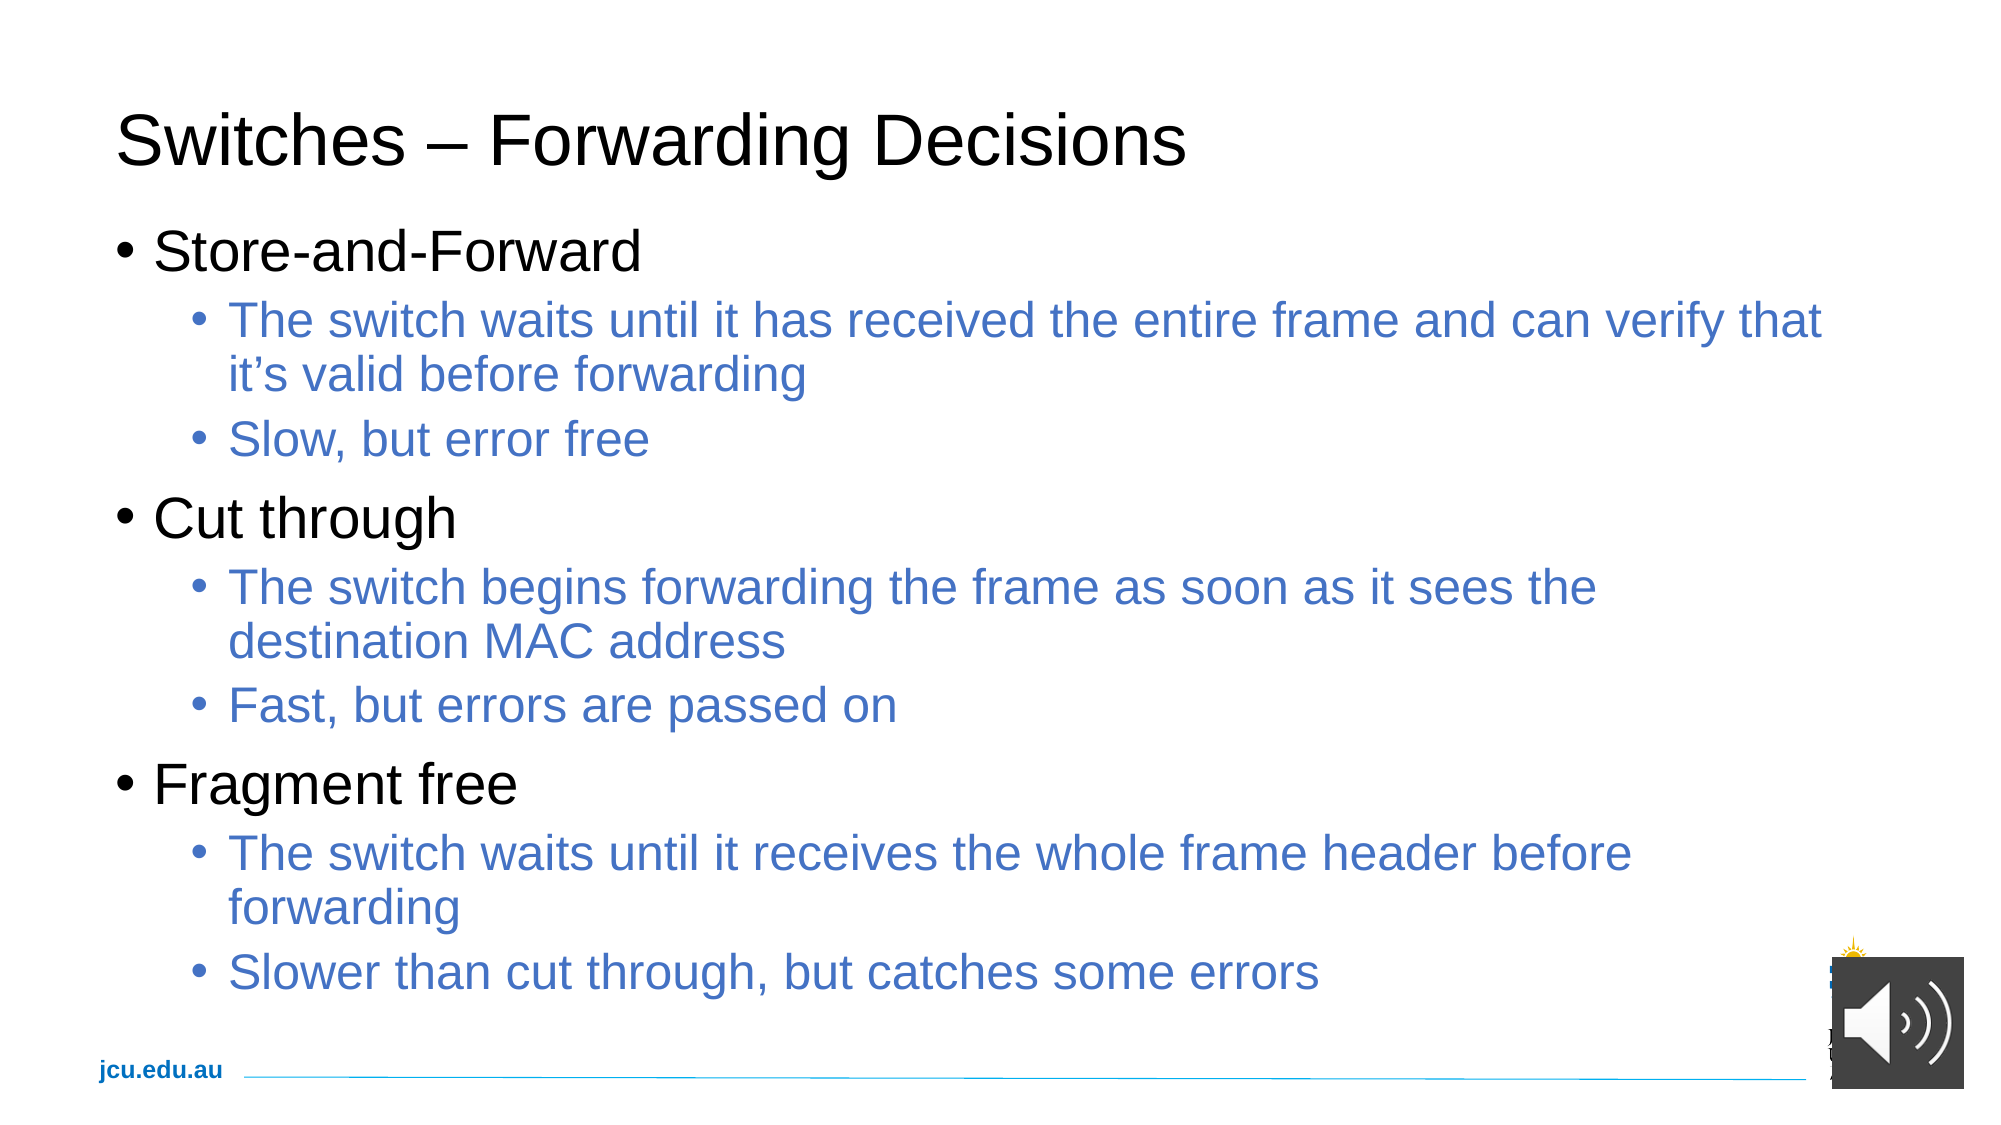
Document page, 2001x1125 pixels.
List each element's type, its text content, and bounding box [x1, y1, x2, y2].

title Switches – Forwarding Decisions [100, 95, 1863, 213]
list Store-and-Forward The switch waits until it has received the entire frame and can verify that it’s valid before forwarding Slow, but error free Cut through The switch begins forwarding the frame as soon as it sees the destination MAC address Fast, but errors are passed on Fragment free The switch waits until it receives the whole frame header before forwarding Slower than cut through, but catches some errors [100, 213, 1863, 912]
picture [1827, 934, 1965, 1090]
